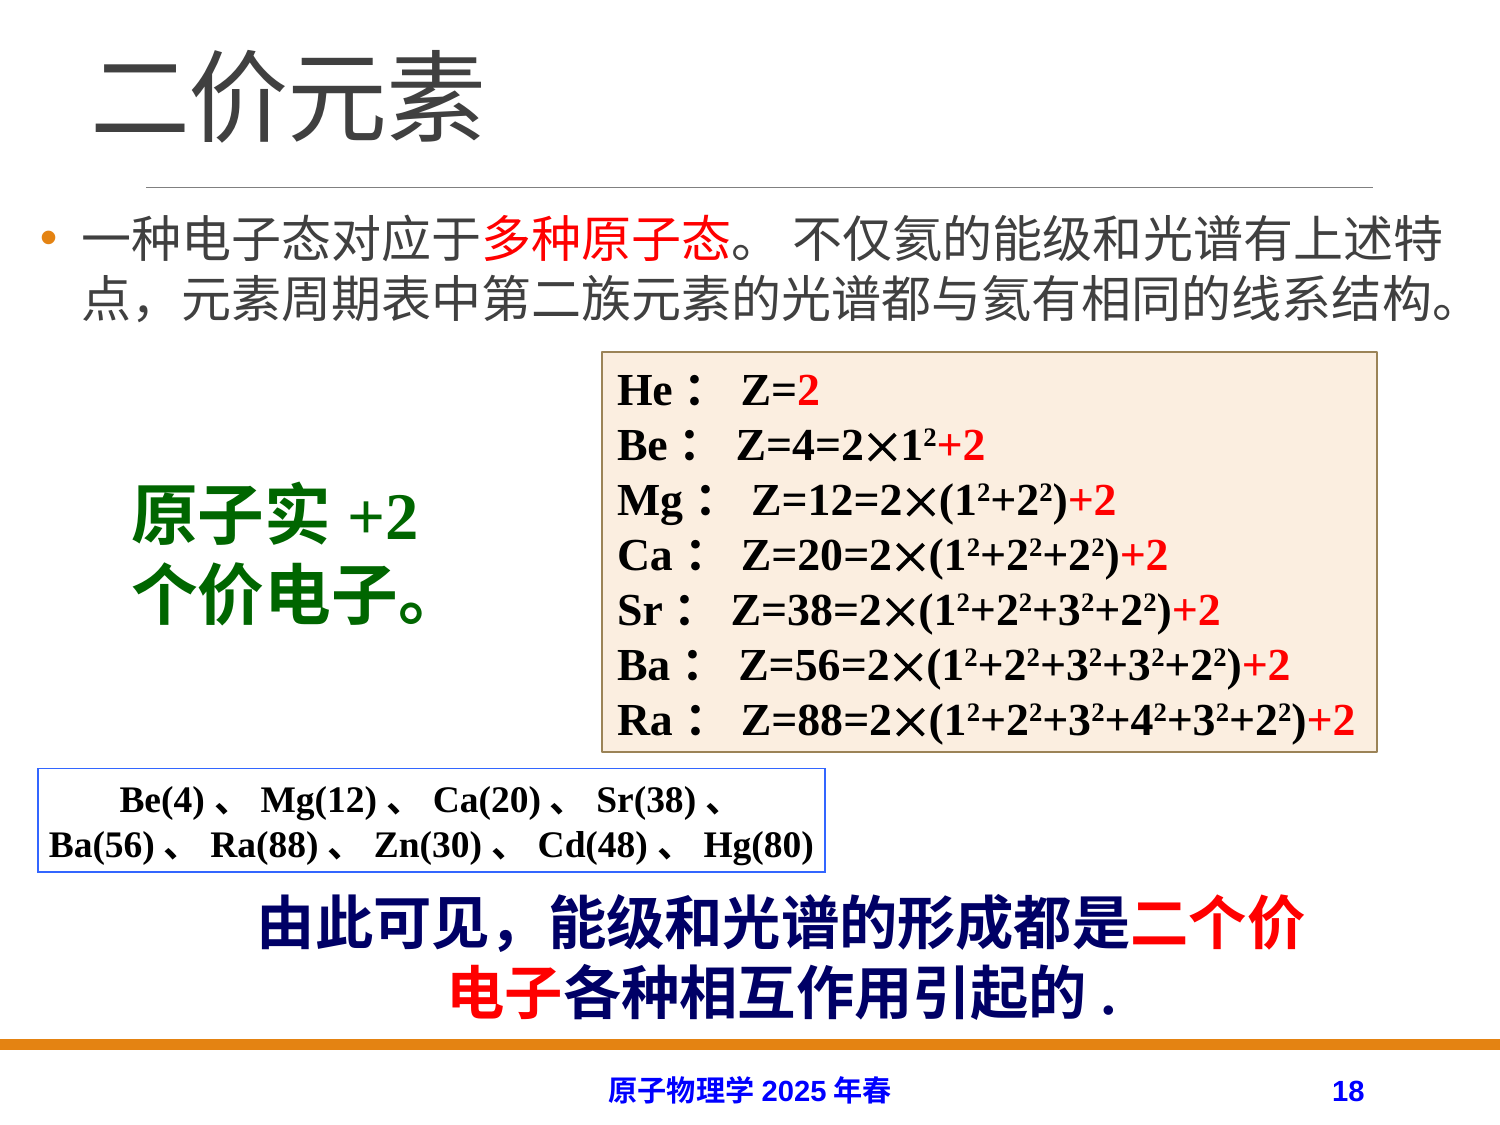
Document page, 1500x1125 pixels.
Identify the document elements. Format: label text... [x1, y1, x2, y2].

list 一种电子态对应于多种原子态。 不仅氦的能级和光谱有上述特点，元素周期表中第二族元素的光谱都与氦有相同的线系结构。 [37, 200, 1463, 349]
slide_number 18 [1218, 1059, 1380, 1120]
text_box 原子实+2个价电子。 [116, 465, 509, 641]
text_box 由此可见，能级和光谱的形成都是二个价电子各种相互作用引起的. [224, 878, 1338, 1034]
footer 原子物理学2025年春 [453, 1059, 1047, 1120]
text_box He：Z=2 Be：Z=4=212+2 Mg：Z=12=2(12+22)+2 Ca：Z=20=2(12+22+22)+2 Sr：Z=38=2(12+22+32+22)+2 Ba：Z=56=2(12+22+32+32+22)+2 Ra：Z=88=2(12+22+32+42+32+22)+2 [601, 351, 1378, 753]
title 二价元素 [75, 8, 1438, 163]
text_box Be(4)、Mg(12)、Ca(20)、Sr(38)、 Ba(56)、Ra(88)、Zn(30)、Cd(48)、Hg(80) [37, 768, 825, 872]
